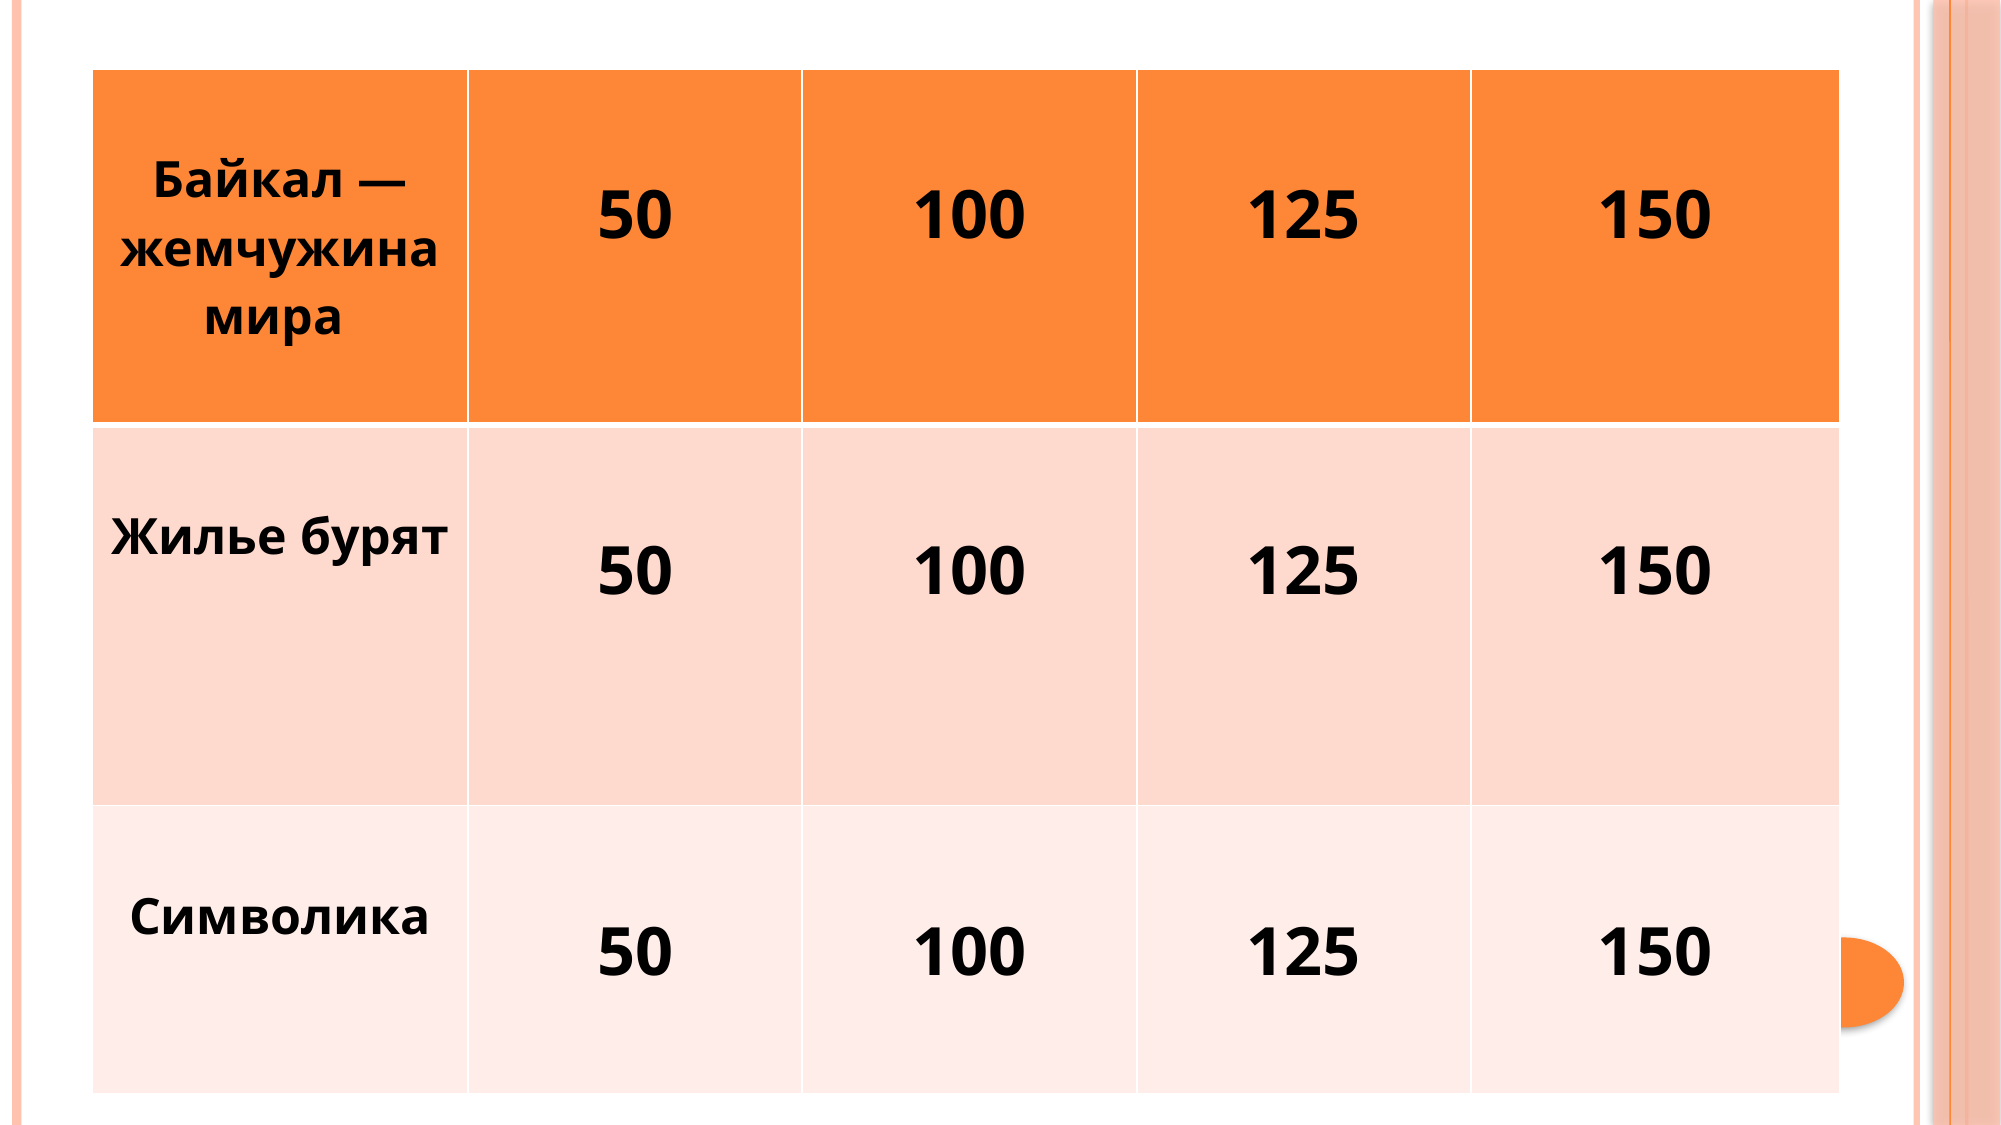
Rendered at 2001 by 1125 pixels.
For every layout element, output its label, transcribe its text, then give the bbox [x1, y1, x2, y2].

table_cell 100 [803, 428, 1136, 805]
table_header 150 [1472, 70, 1839, 422]
table_header Байкал — жемчужина мира [93, 70, 467, 422]
table_header 50 [469, 70, 801, 422]
table_cell 50 [469, 428, 801, 805]
table_header 100 [803, 70, 1136, 422]
table_cell 50 [469, 806, 801, 1093]
table_cell 100 [803, 806, 1136, 1093]
table_cell 125 [1138, 428, 1470, 805]
table_cell Жилье бурят [93, 428, 467, 805]
table_cell Символика [93, 806, 467, 1093]
table_cell 125 [1138, 806, 1470, 1093]
table_cell 150 [1472, 428, 1839, 805]
table_header 125 [1138, 70, 1470, 422]
table_cell 150 [1472, 806, 1839, 1093]
